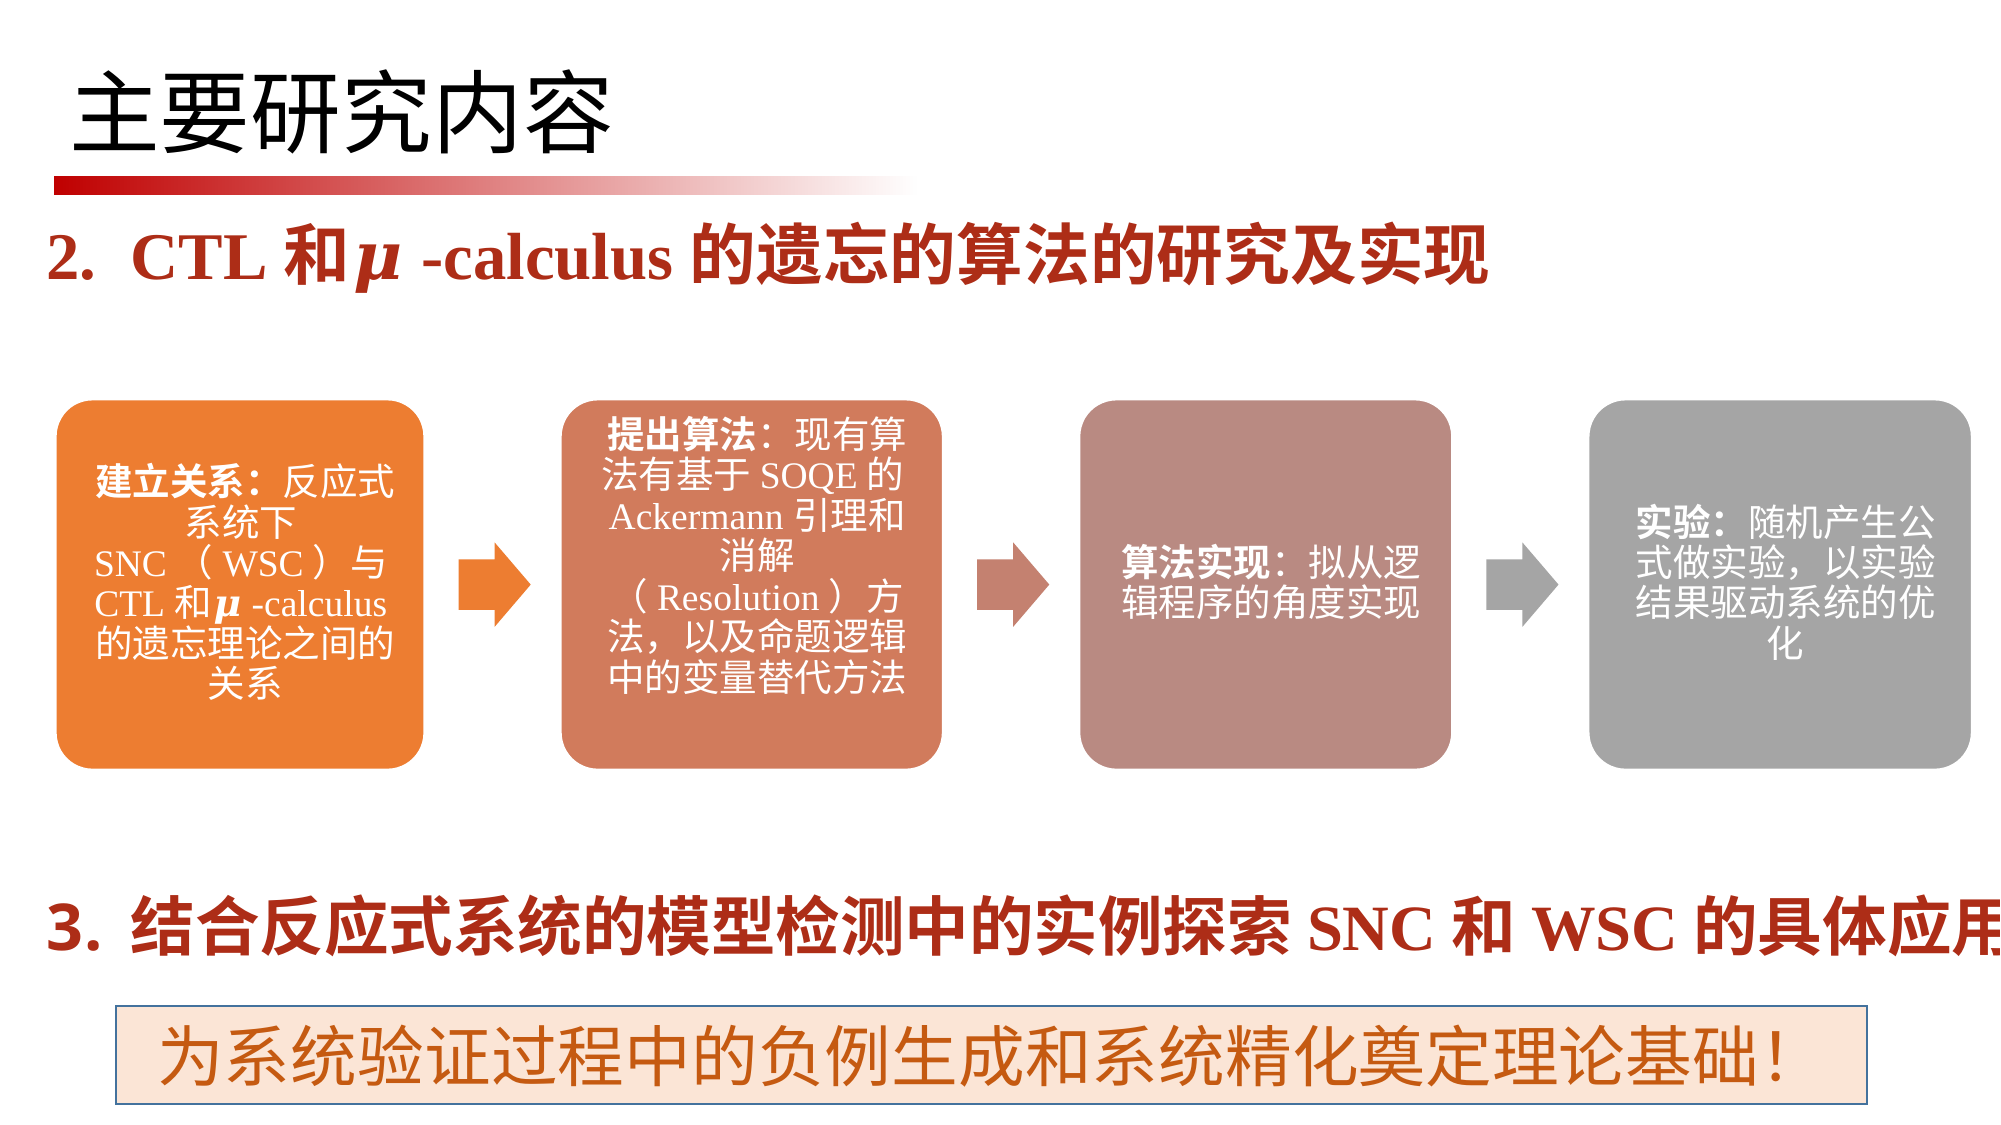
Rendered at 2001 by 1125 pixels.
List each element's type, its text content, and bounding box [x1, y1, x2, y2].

text_box 为系统验证过程中的负例生成和系统精化奠定理论基础！ [115, 1005, 1868, 1105]
text_box CTL和𝝁-calculus的遗忘的算法的研究及实现 [31, 205, 1645, 301]
text_box 结合反应式系统的模型检测中的实例探索SNC和WSC的具体应用 [31, 878, 2000, 971]
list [54, 310, 1974, 861]
title 主要研究内容 [54, 59, 1947, 174]
